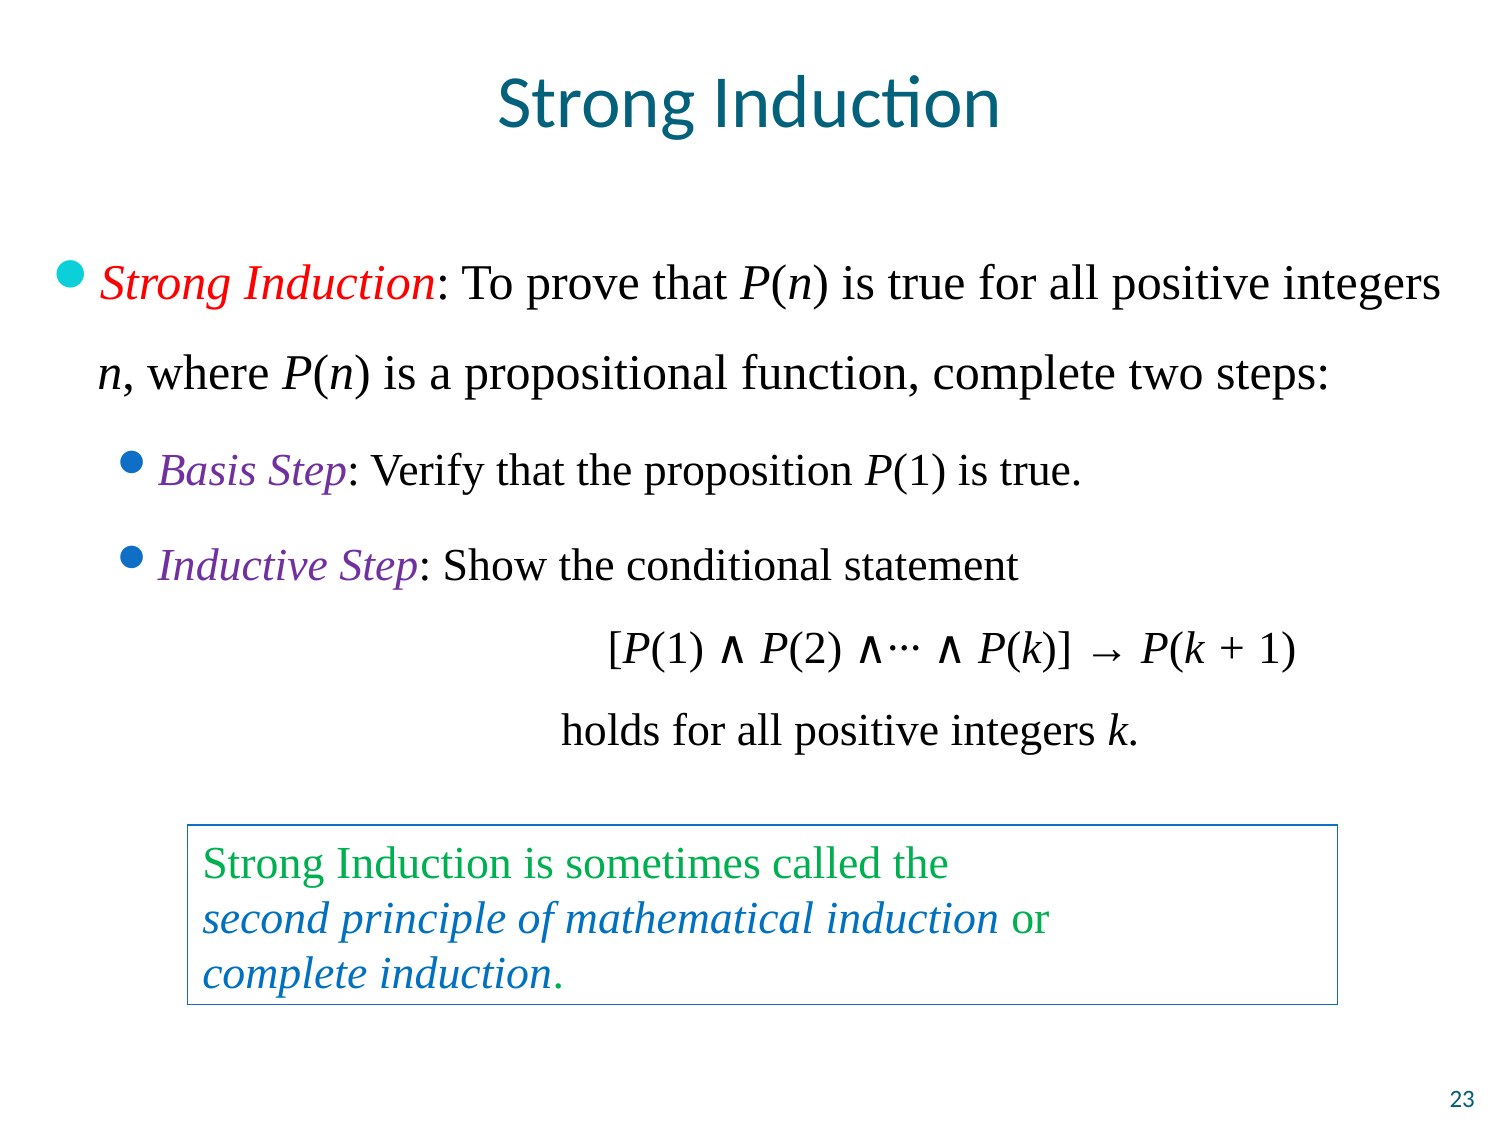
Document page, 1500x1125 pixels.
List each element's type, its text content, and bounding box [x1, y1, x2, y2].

slide_number 23 [1350, 1052, 1475, 1113]
title Strong Induction [37, 12, 1463, 175]
text_box Strong Induction is sometimes called the second principle of mathematical induction or complete induction. [187, 825, 1338, 1005]
list Strong Induction: To prove that P(n) is true for all positive integers n, where P(n) is a propositional function, complete two steps: Basis Step: Verify that the proposition P(1) is true. Inductive Step: Show the conditional statement [P(1) ∧ P(2) ∧∙∙∙ ∧ P(k)] → P(k + 1) holds for all positive integers k. [37, 212, 1463, 1038]
